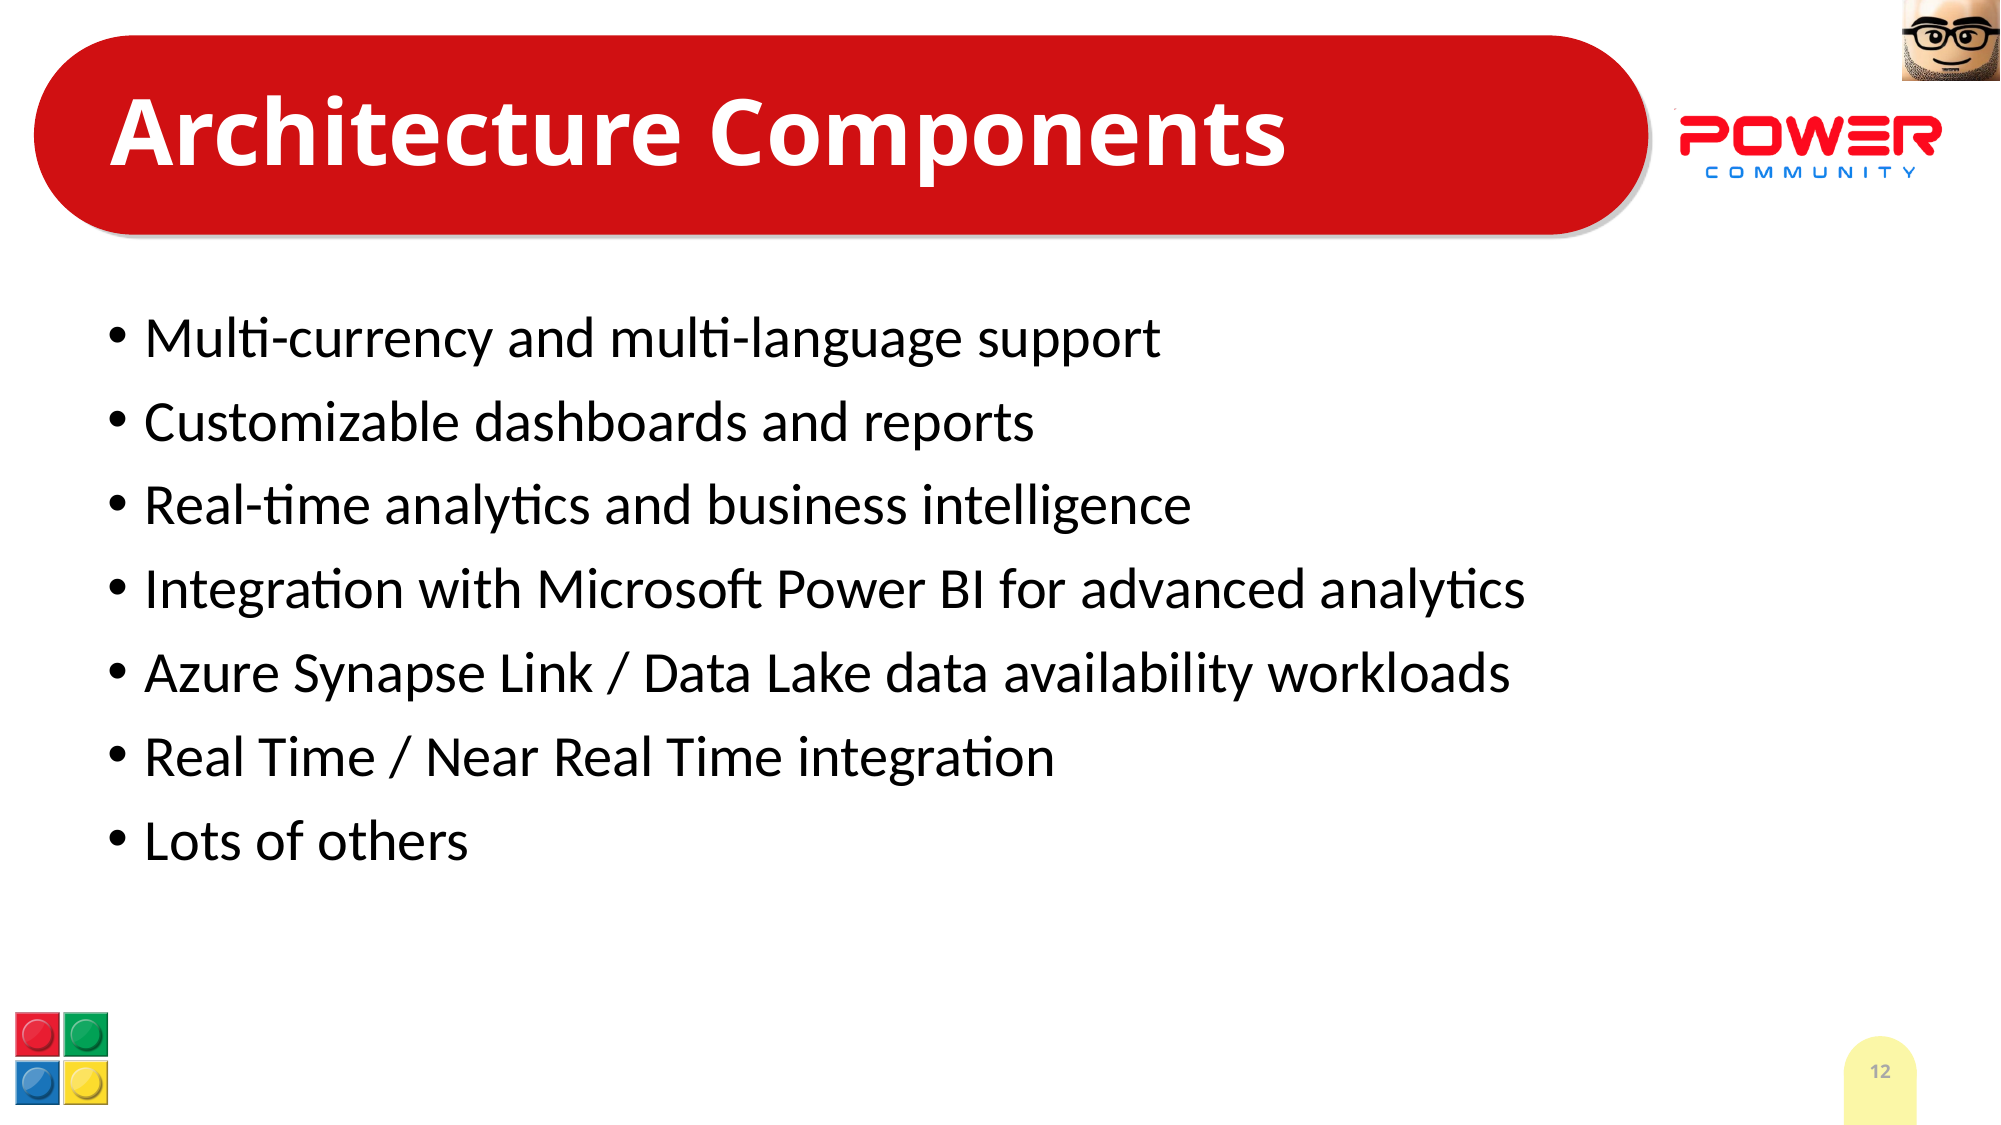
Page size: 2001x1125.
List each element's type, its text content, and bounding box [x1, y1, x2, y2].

slide_number 12 [1853, 1042, 1908, 1103]
text_box [32, 34, 1650, 236]
picture [1668, 93, 1948, 192]
text_box Architecture Components [110, 66, 1328, 192]
picture [12, 1009, 111, 1109]
list Multi-currency and multi-language support Customizable dashboards and reports Real-time analytics and business intelligence Integration with Microsoft Power BI for advanced analytics Azure Synapse Link / Data Lake data availability workloads Real Time / Near Real Time integration Lots of others [92, 299, 1908, 1014]
picture [1902, 0, 2000, 81]
